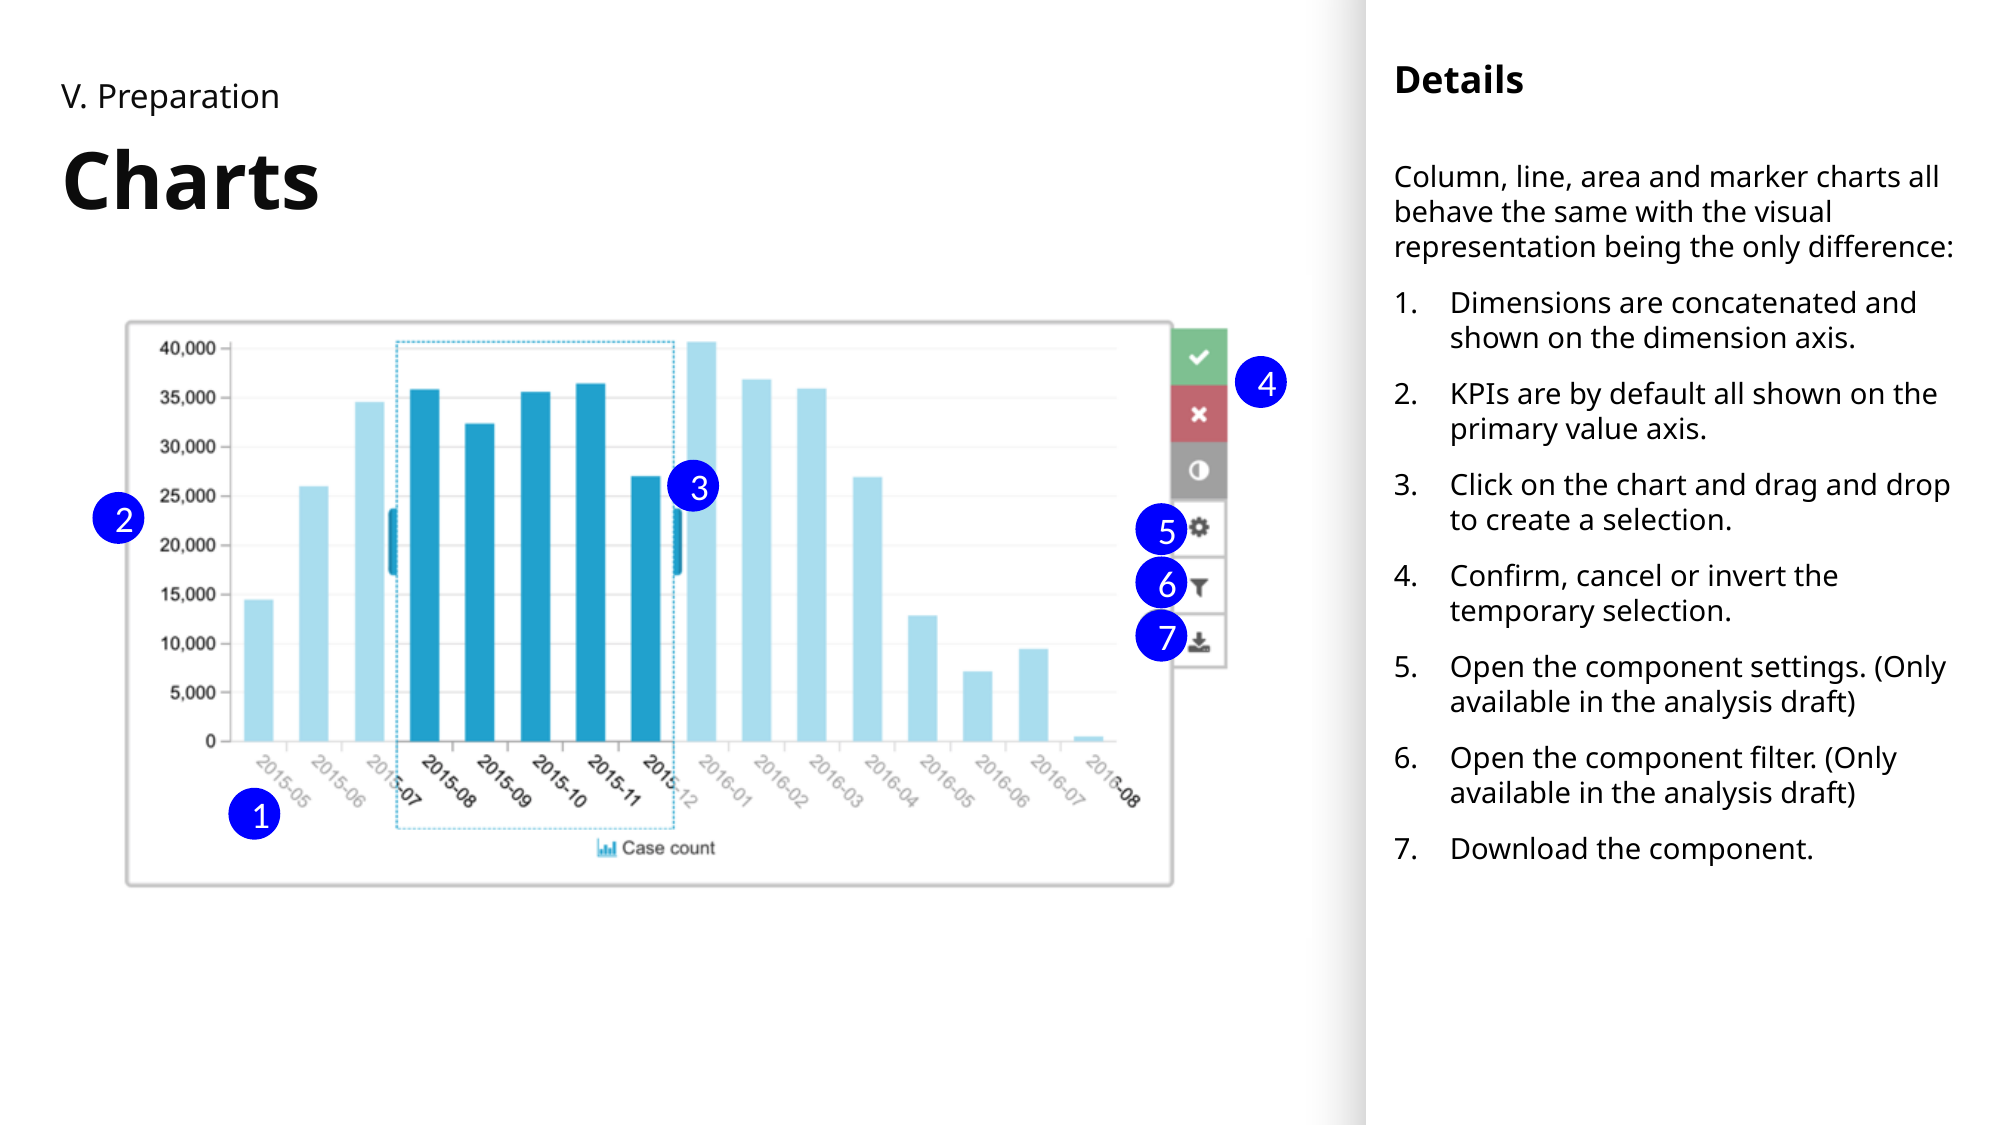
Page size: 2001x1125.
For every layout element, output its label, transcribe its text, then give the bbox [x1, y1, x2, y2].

text_box Details [1370, 48, 1559, 137]
picture [44, 275, 1313, 939]
text_box Column, line, area and marker charts all behave the same with the visual representation being the only difference: Dimensions are concatenated and shown on the dimension axis. KPIs are by default all shown on the primary value axis. Click on the chart and drag and drop to create a selection. Confirm, cancel or invert the temporary selection. Open the component settings. (Only available in the analysis draft) Open the component filter. (Only available in the analysis draft) Download the component. [1370, 150, 1986, 1072]
text_box [1366, 0, 2000, 1125]
text_box Charts [45, 123, 357, 234]
text_box V. Preparation [45, 67, 314, 123]
